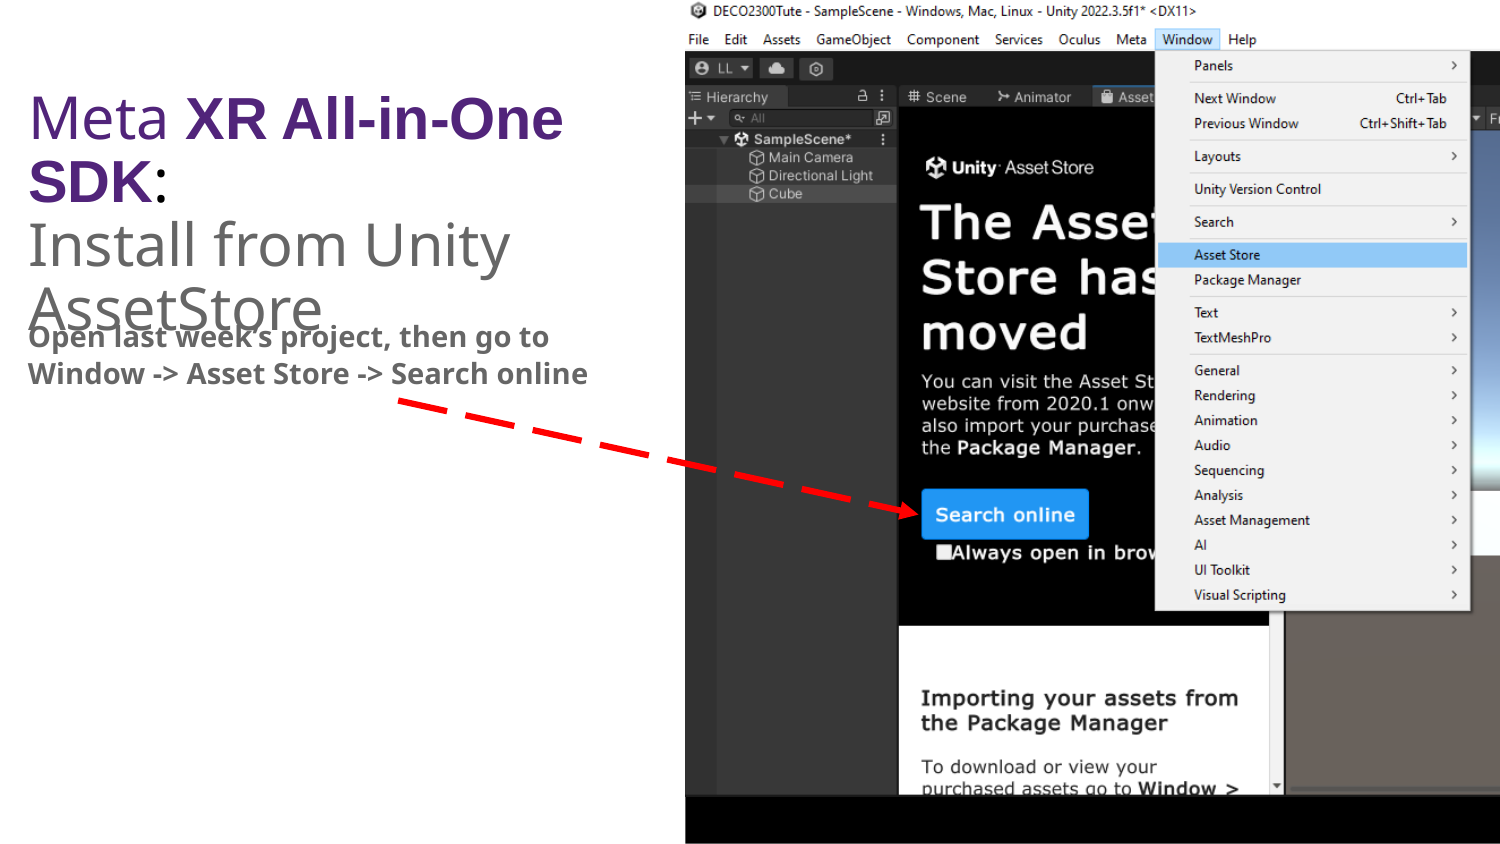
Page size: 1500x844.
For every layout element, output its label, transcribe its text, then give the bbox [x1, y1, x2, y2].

text_box [685, 797, 1500, 844]
picture [685, 0, 1500, 797]
title Meta XR All-in-One SDK: Install from Unity AssetStore [13, 72, 685, 382]
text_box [398, 400, 919, 515]
list Open last week’s project, then go to Window -> Asset Store -> Search online [12, 301, 675, 824]
